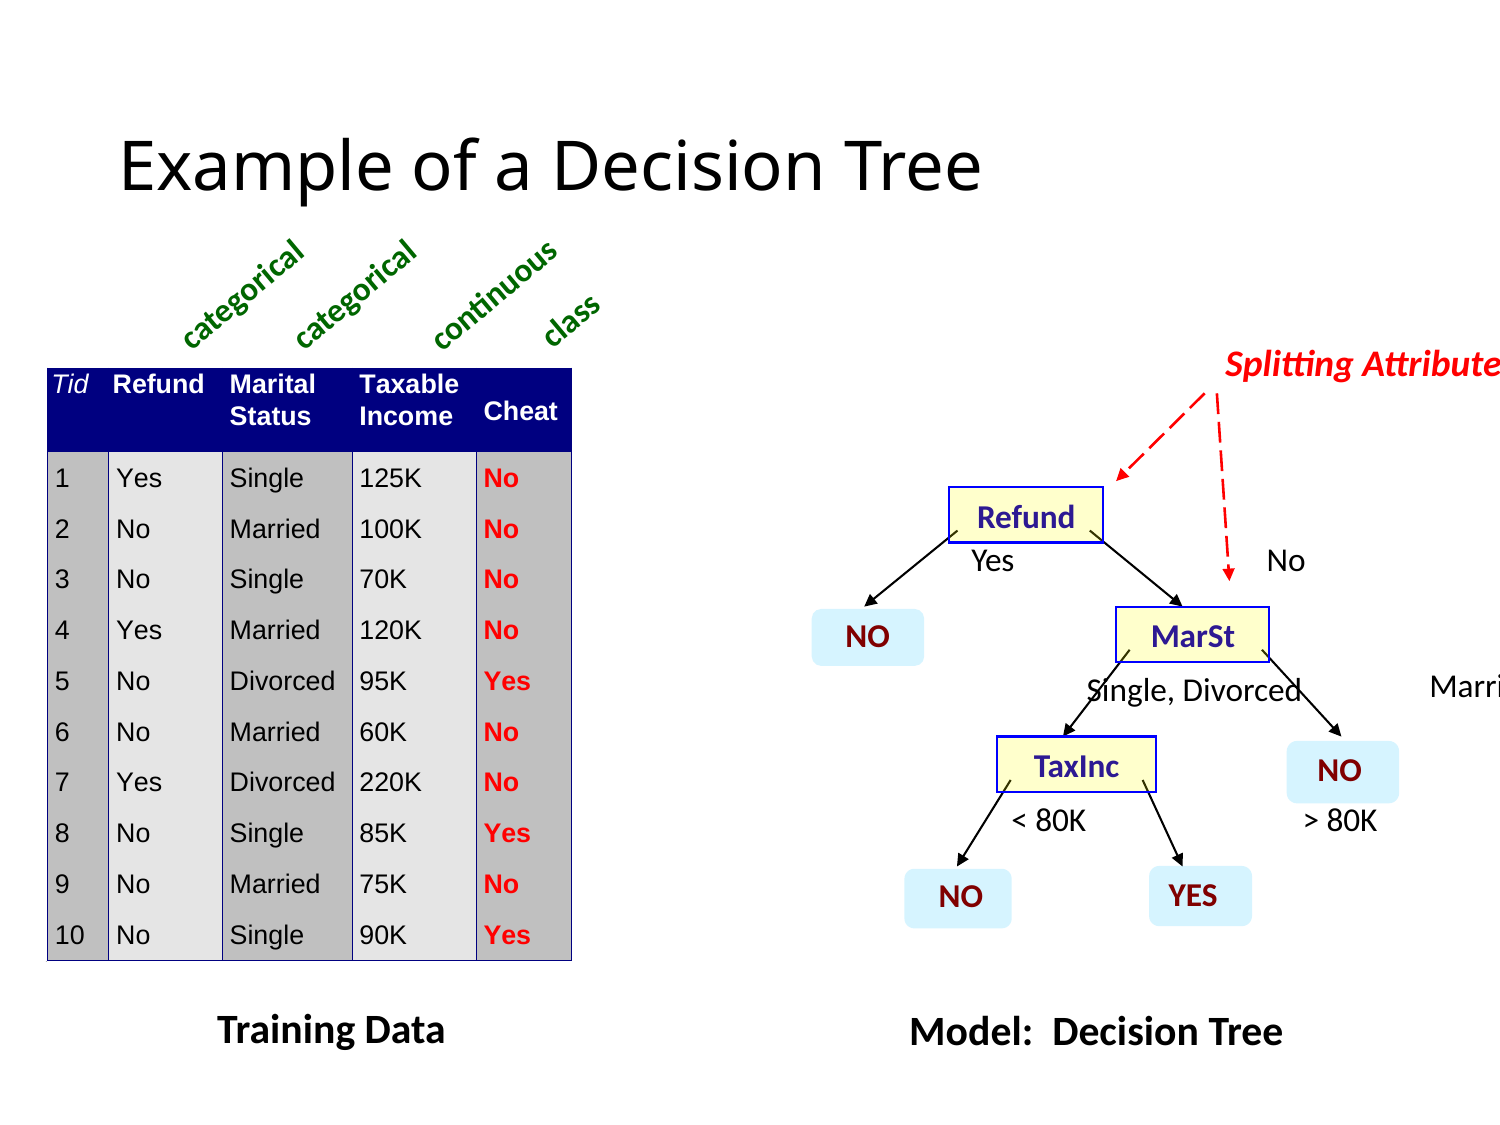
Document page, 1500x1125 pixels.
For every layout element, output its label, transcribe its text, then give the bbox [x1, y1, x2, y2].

text_box [1151, 870, 1253, 927]
text_box [957, 846, 970, 866]
text_box [1063, 716, 1079, 736]
text_box [864, 586, 890, 606]
text_box TaxInc [997, 736, 1156, 792]
text_box [813, 662, 923, 666]
text_box Married [1302, 656, 1500, 712]
text_box No [1139, 530, 1321, 586]
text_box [37, 265, 617, 979]
text_box Refund [949, 487, 1104, 543]
text_box YES [1136, 865, 1250, 922]
text_box Splitting Attributes [1098, 330, 1500, 392]
text_box NO [1246, 740, 1433, 797]
title Example of a Decision Tree [103, 59, 1397, 278]
text_box Single, Divorced [959, 660, 1317, 716]
text_box [905, 922, 1011, 929]
text_box [1148, 792, 1183, 865]
text_box [1318, 712, 1342, 737]
text_box [1222, 567, 1235, 582]
text_box NO [774, 606, 961, 662]
text_box Training Data [125, 1003, 538, 1059]
text_box Yes [844, 530, 1030, 586]
text_box [1116, 467, 1131, 482]
text_box MarSt [1116, 606, 1270, 660]
text_box < 80K [884, 790, 1101, 846]
text_box NO [867, 866, 1054, 922]
text_box [1157, 586, 1183, 606]
text_box Model: Decision Tree [840, 1005, 1353, 1062]
text_box > 80K [1175, 790, 1393, 846]
